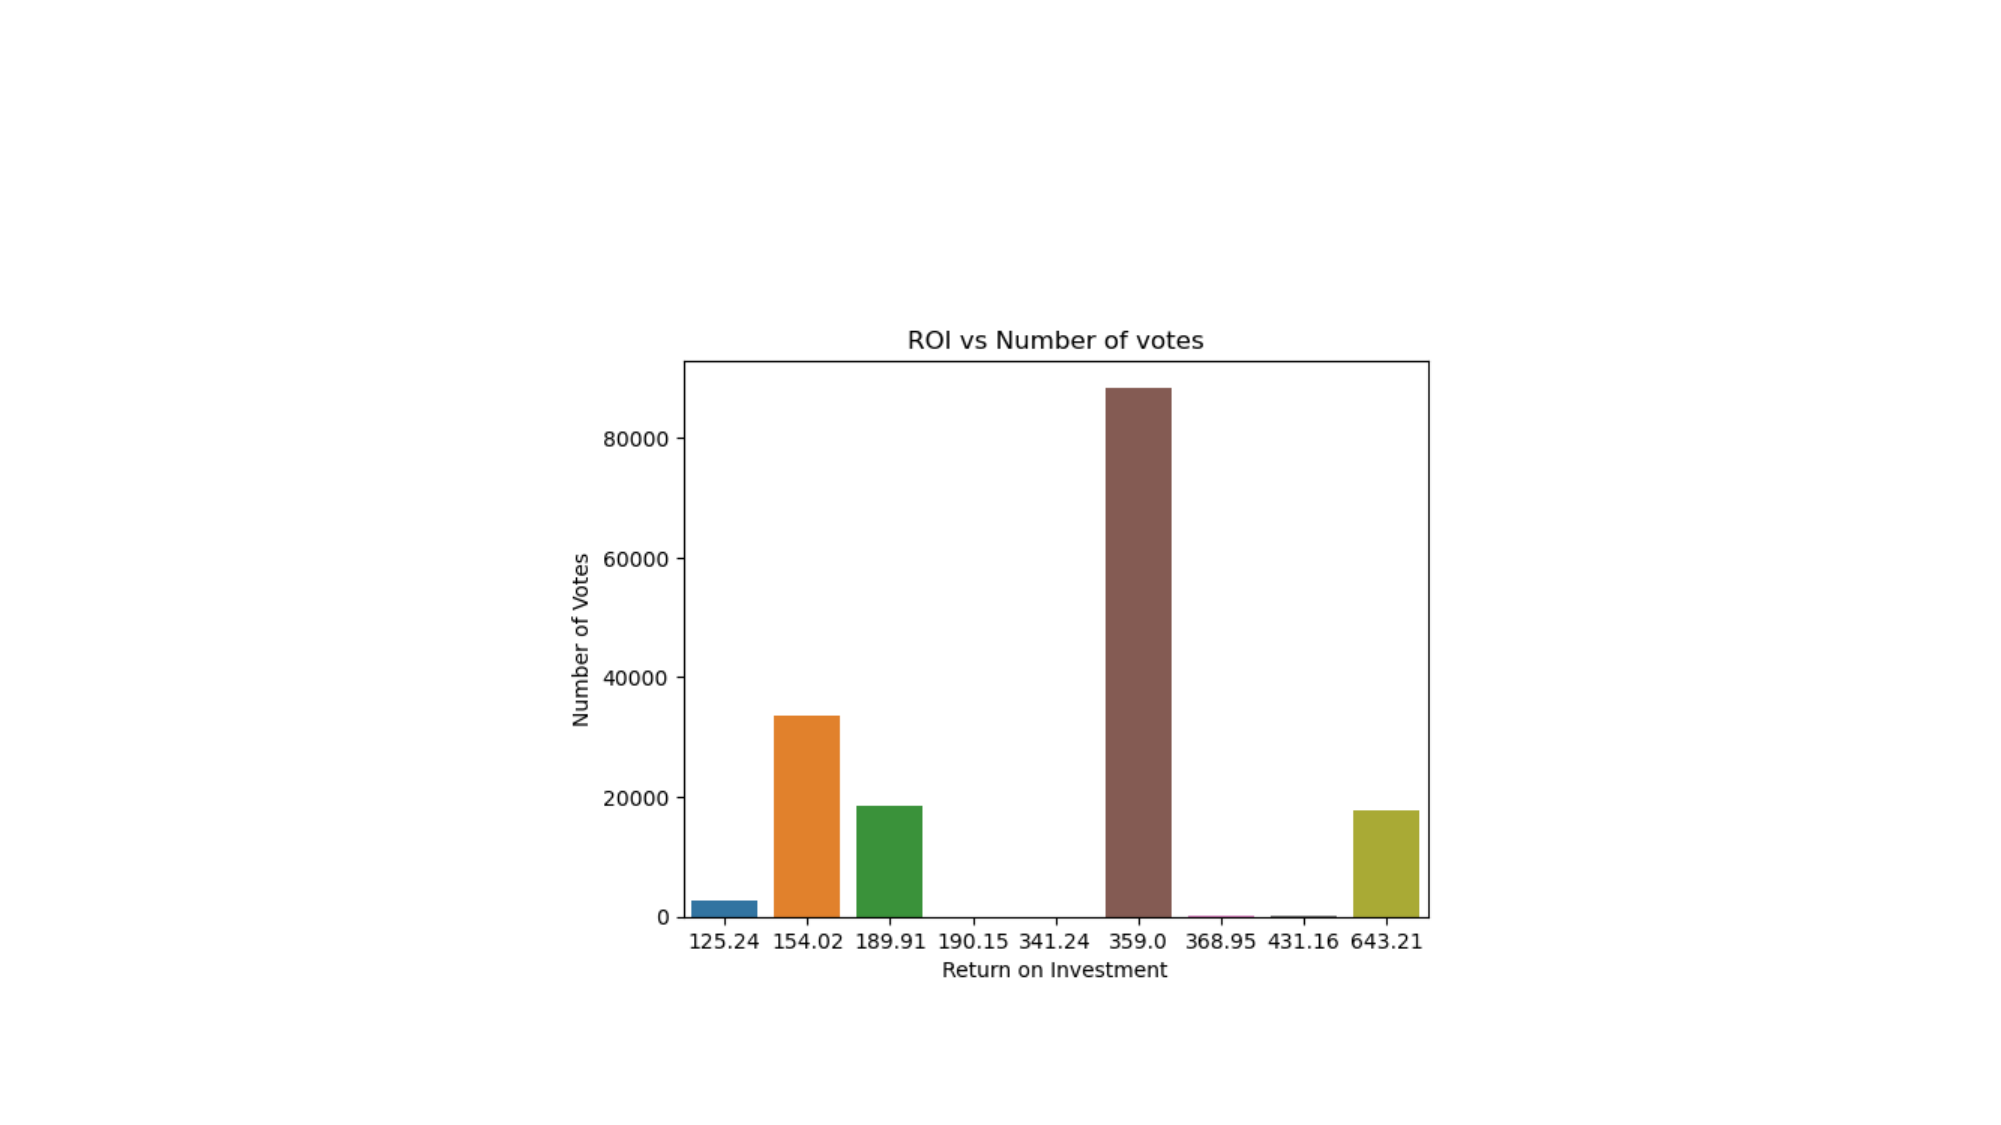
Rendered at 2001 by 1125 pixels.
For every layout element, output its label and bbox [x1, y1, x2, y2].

list [558, 316, 1442, 997]
